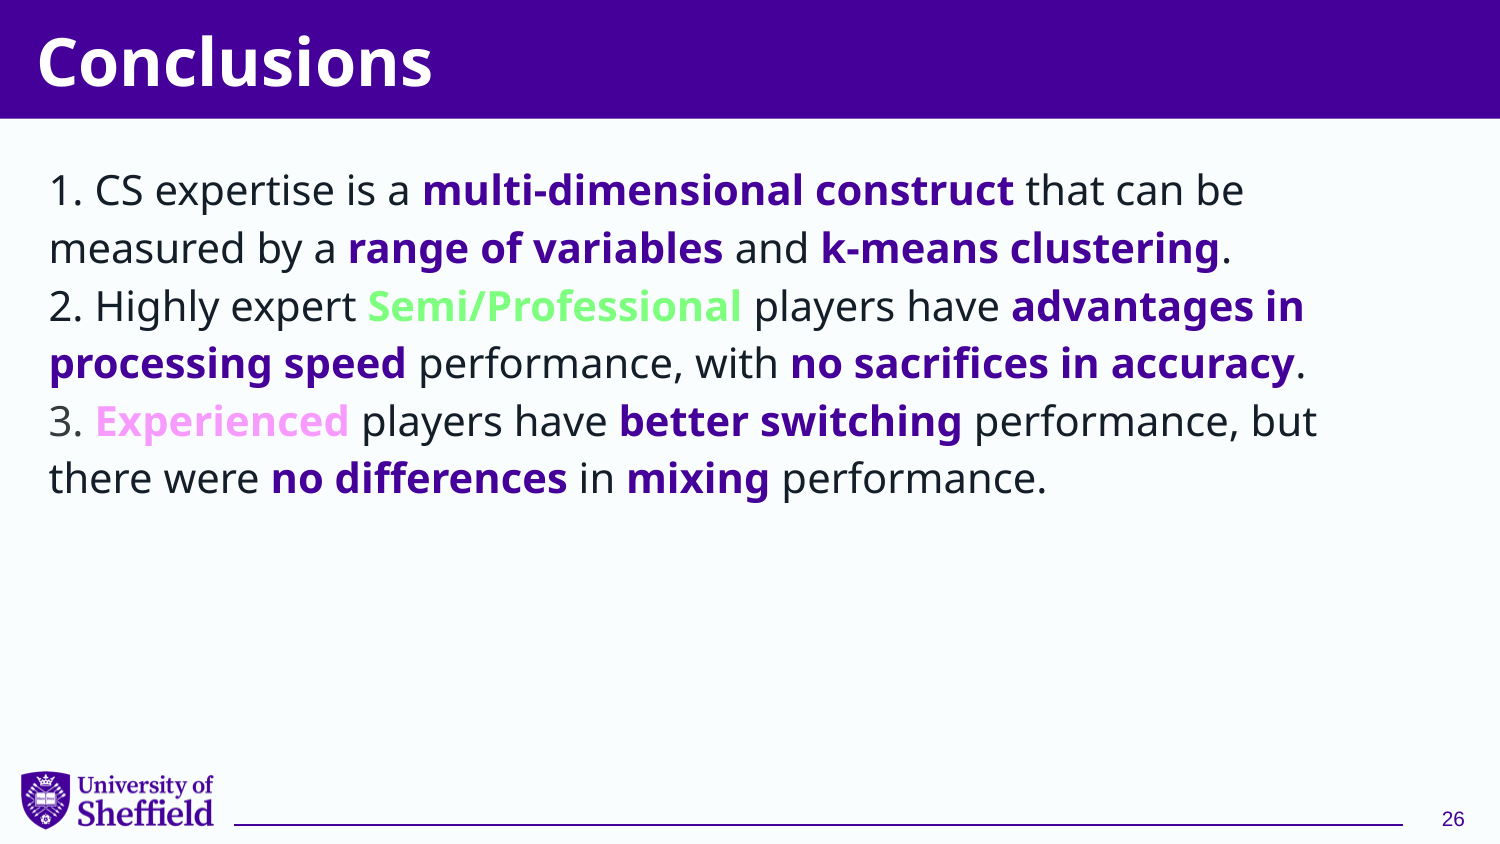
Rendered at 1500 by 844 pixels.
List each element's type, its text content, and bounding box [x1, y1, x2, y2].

slide_number 26 [1402, 786, 1480, 844]
list 1. CS expertise is a multi-dimensional construct that can be measured by a range of variables and k-means clustering. 2. Highly expert Semi/Professional players have advantages in processing speed performance, with no sacrifices in accuracy. 3. Experienced players have better switching performance, but there were no differences in mixing performance. [21, 141, 1446, 738]
title Conclusions [21, 12, 1366, 107]
picture [21, 771, 214, 830]
